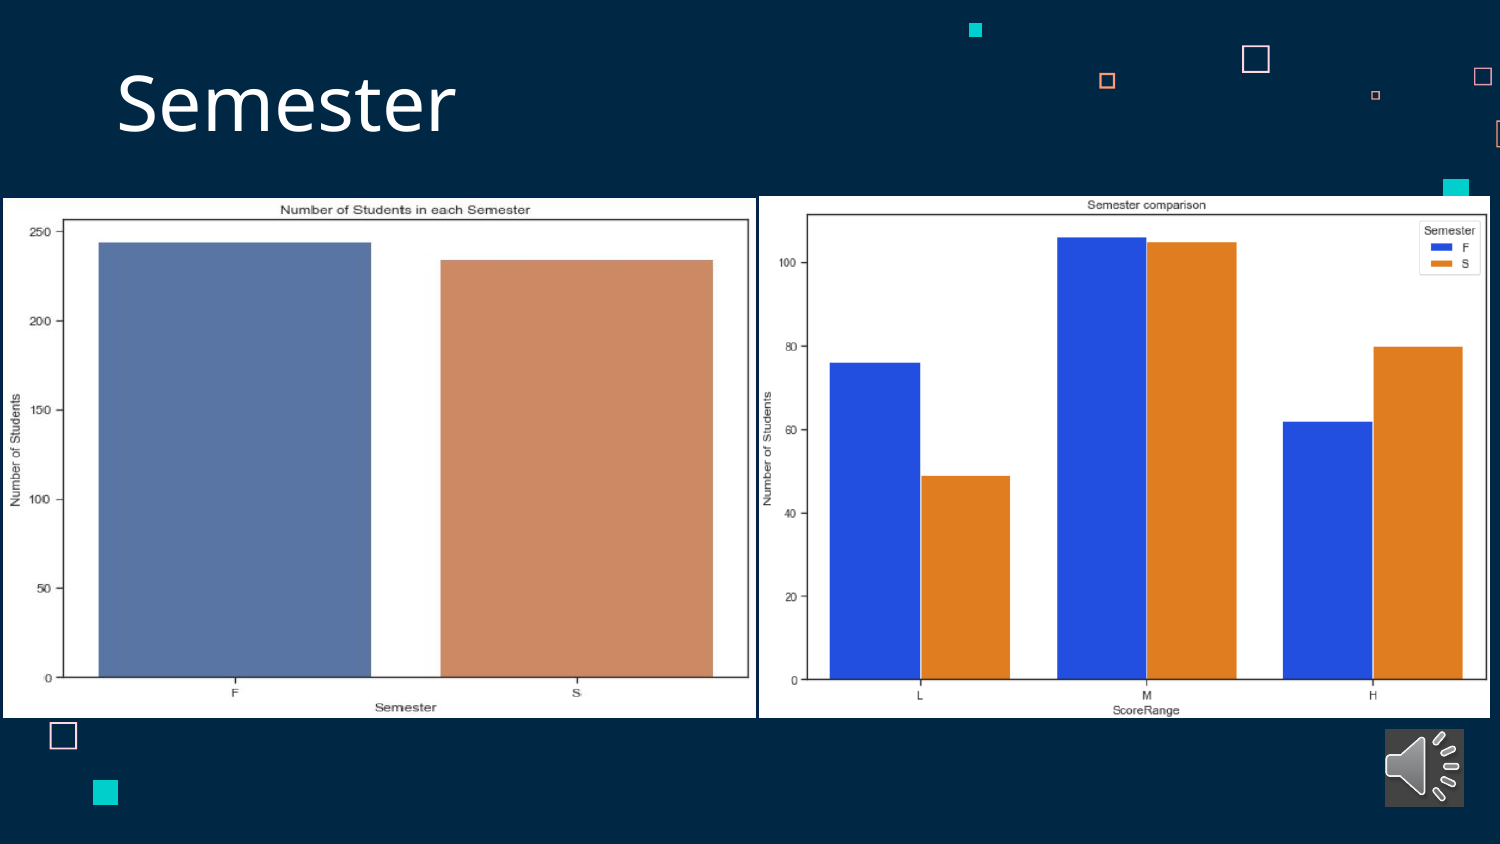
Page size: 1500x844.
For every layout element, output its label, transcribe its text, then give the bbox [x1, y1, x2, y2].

picture [1384, 728, 1465, 809]
picture [0, 196, 1490, 718]
title Semester [101, 67, 878, 163]
